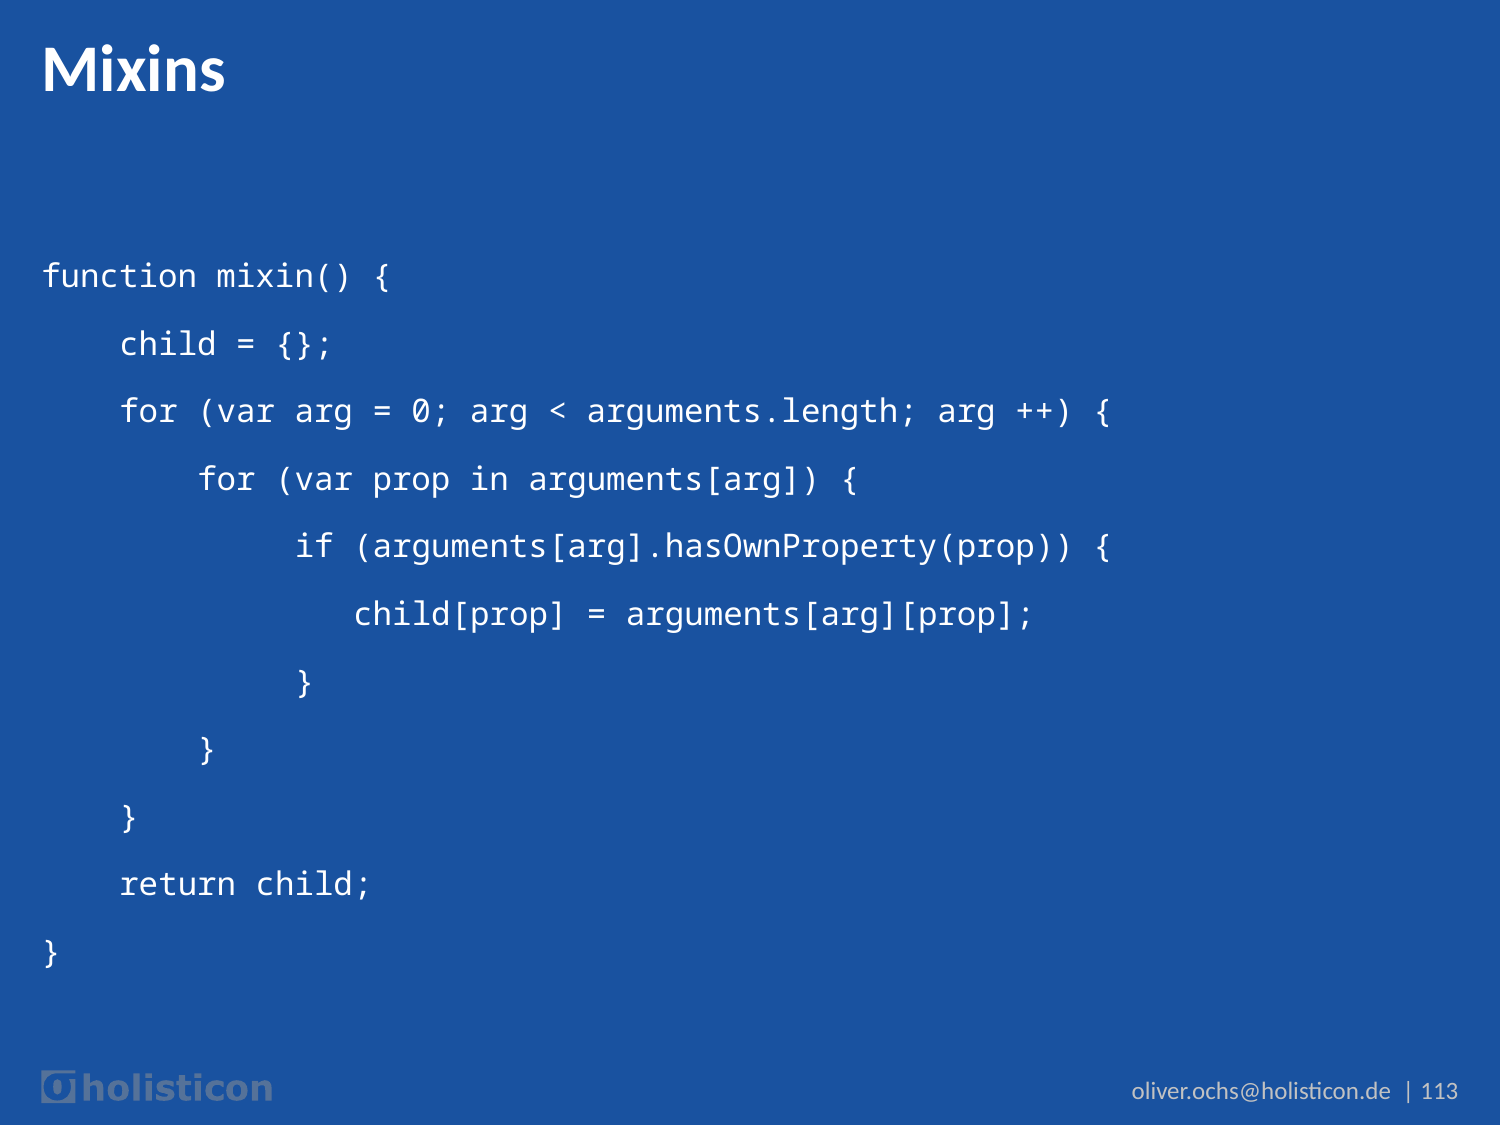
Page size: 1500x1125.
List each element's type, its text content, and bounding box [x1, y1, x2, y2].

list function mixin() { child = {}; for (var arg = 0; arg < arguments.length; arg ++) { for (var prop in arguments[arg]) { if (arguments[arg].hasOwnProperty(prop)) { child[prop] = arguments[arg][prop]; } } } return child; } [41, 255, 1436, 973]
title Mixins [41, 24, 1436, 188]
